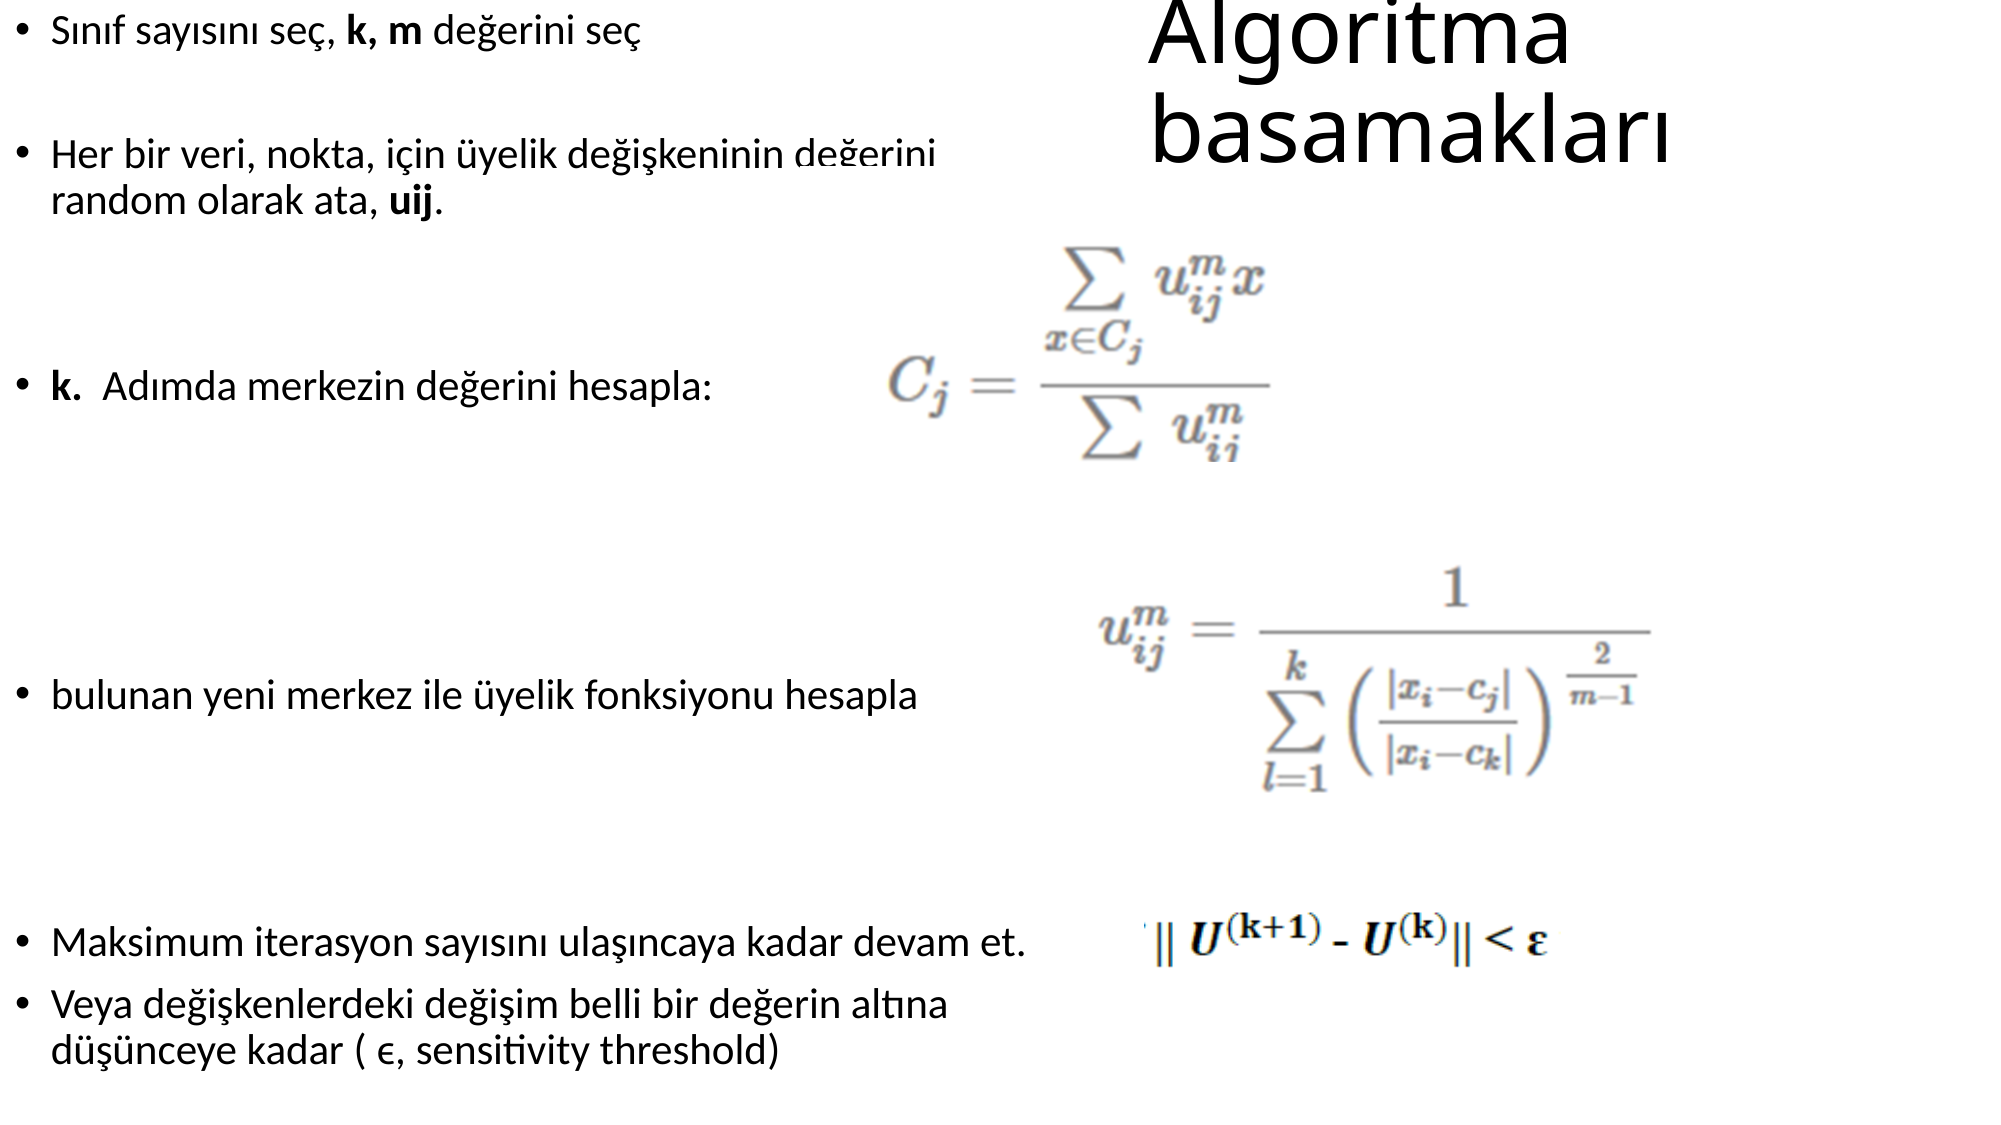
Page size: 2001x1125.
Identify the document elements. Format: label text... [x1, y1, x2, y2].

title Algoritma basamakları [1133, 0, 2000, 167]
list Sınıf sayısını seç, k, m değerini seç Her bir veri, nokta, için üyelik değişkeninin değerini random olarak ata, uij. k. Adımda merkezin değerini hesapla: bulunan yeni merkez ile üyelik fonksiyonu hesapla Maksimum iterasyon sayısını ulaşıncaya kadar devam et. Veya değişkenlerdeki değişim belli bir değerin altına düşünceye kadar ( ϵ, sensitivity threshold) [0, 0, 1050, 1101]
picture [1144, 884, 1561, 1006]
picture [800, 166, 1792, 857]
